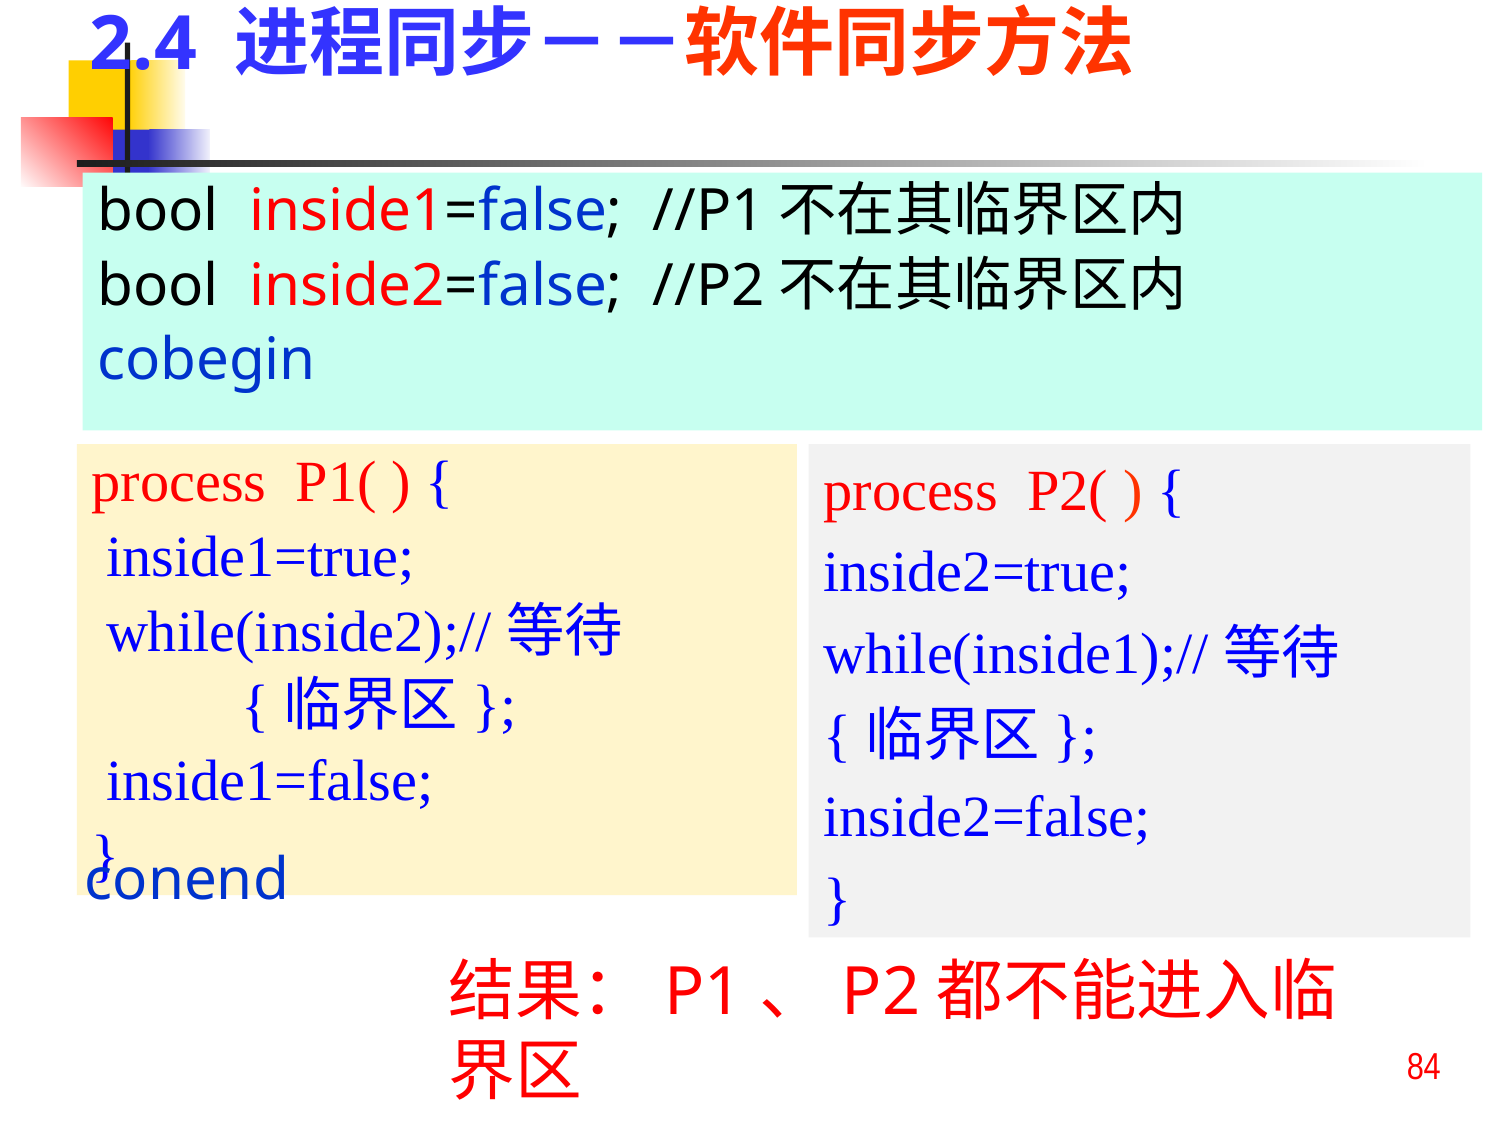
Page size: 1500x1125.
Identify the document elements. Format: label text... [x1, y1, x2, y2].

list bool inside1=false; //P1不在其临界区内 bool inside2=false; //P2不在其临界区内 cobegin [82, 172, 1483, 431]
text_box conend [70, 834, 516, 919]
text_box 结果：P1、P2都不能进入临界区 [433, 940, 1418, 1115]
text_box process P1( ) { inside1=true; while(inside2);//等待 {临界区}; inside1=false; } [76, 444, 797, 896]
text_box process P2( ) { inside2=true; while(inside1);//等待 {临界区}; inside2=false; } [808, 444, 1471, 938]
text_box 84 [1392, 1034, 1471, 1094]
text_box 2.4 进程同步－－软件同步方法 [74, 0, 1447, 93]
